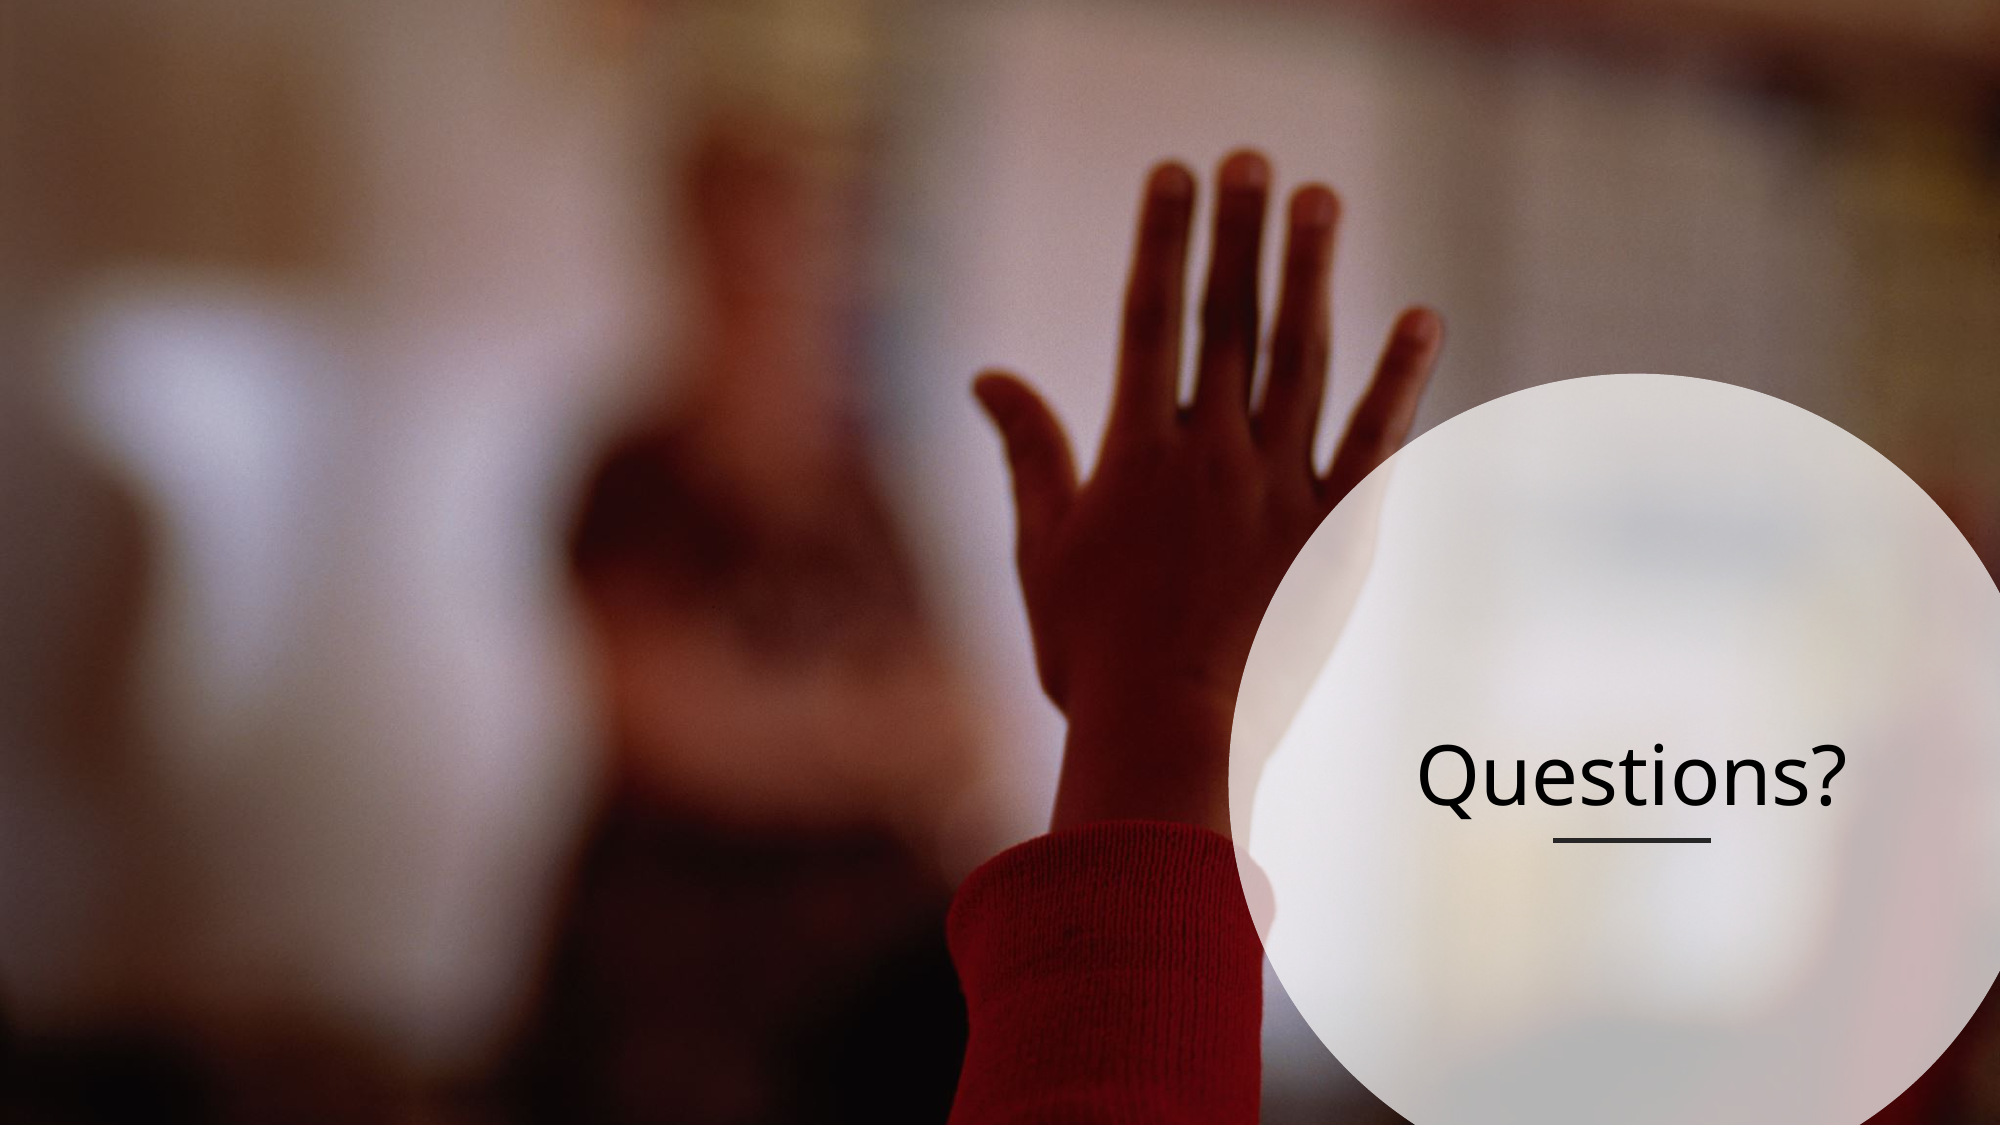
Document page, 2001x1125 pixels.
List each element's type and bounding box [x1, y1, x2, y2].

list [0, 0, 2000, 1125]
